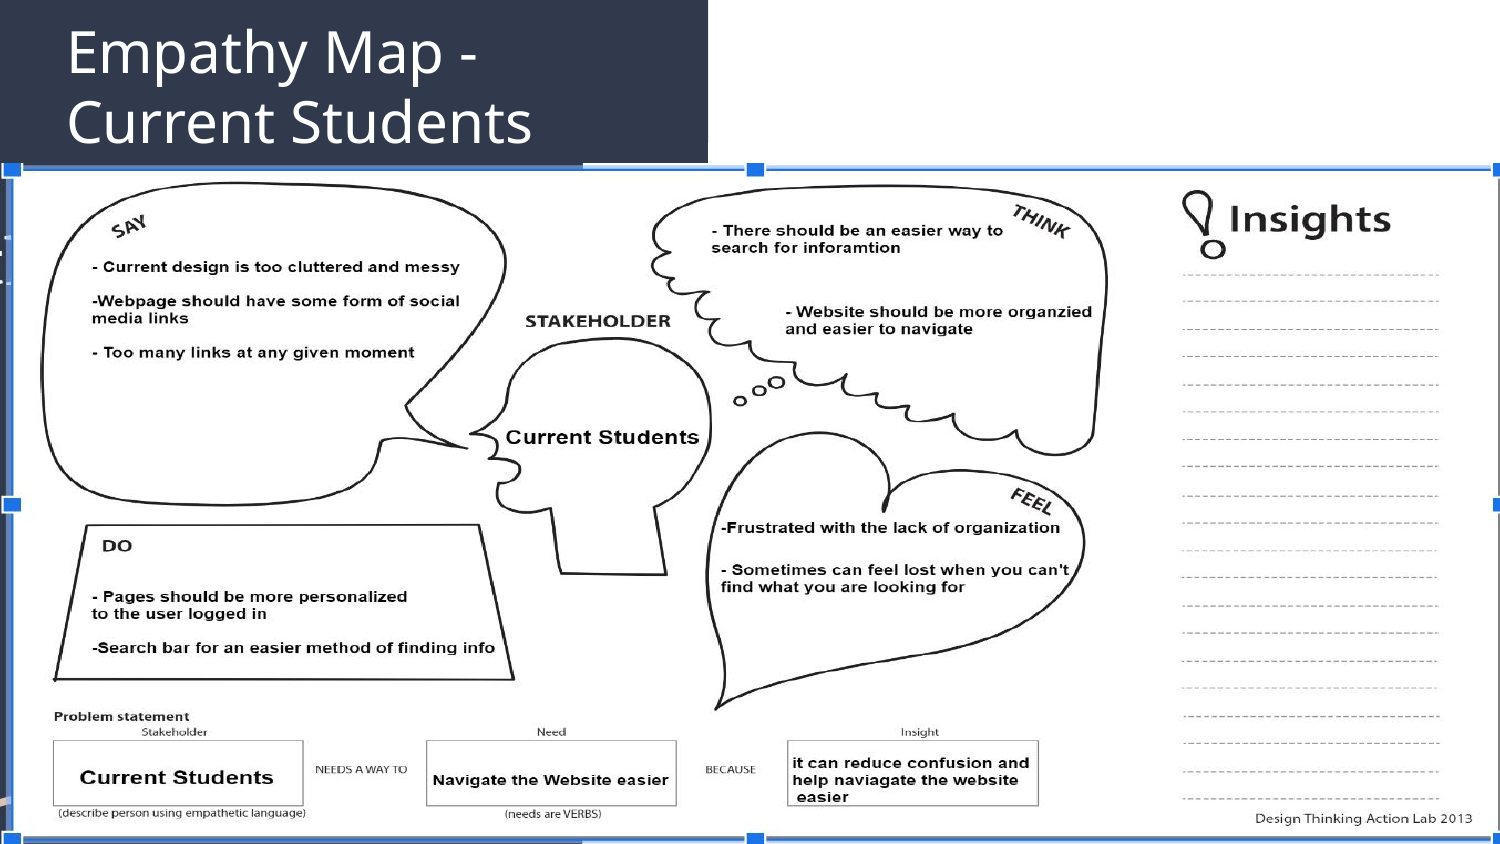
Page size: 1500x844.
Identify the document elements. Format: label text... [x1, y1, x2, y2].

picture [0, 163, 1500, 844]
title Empathy Map - Current Students [51, 0, 660, 161]
